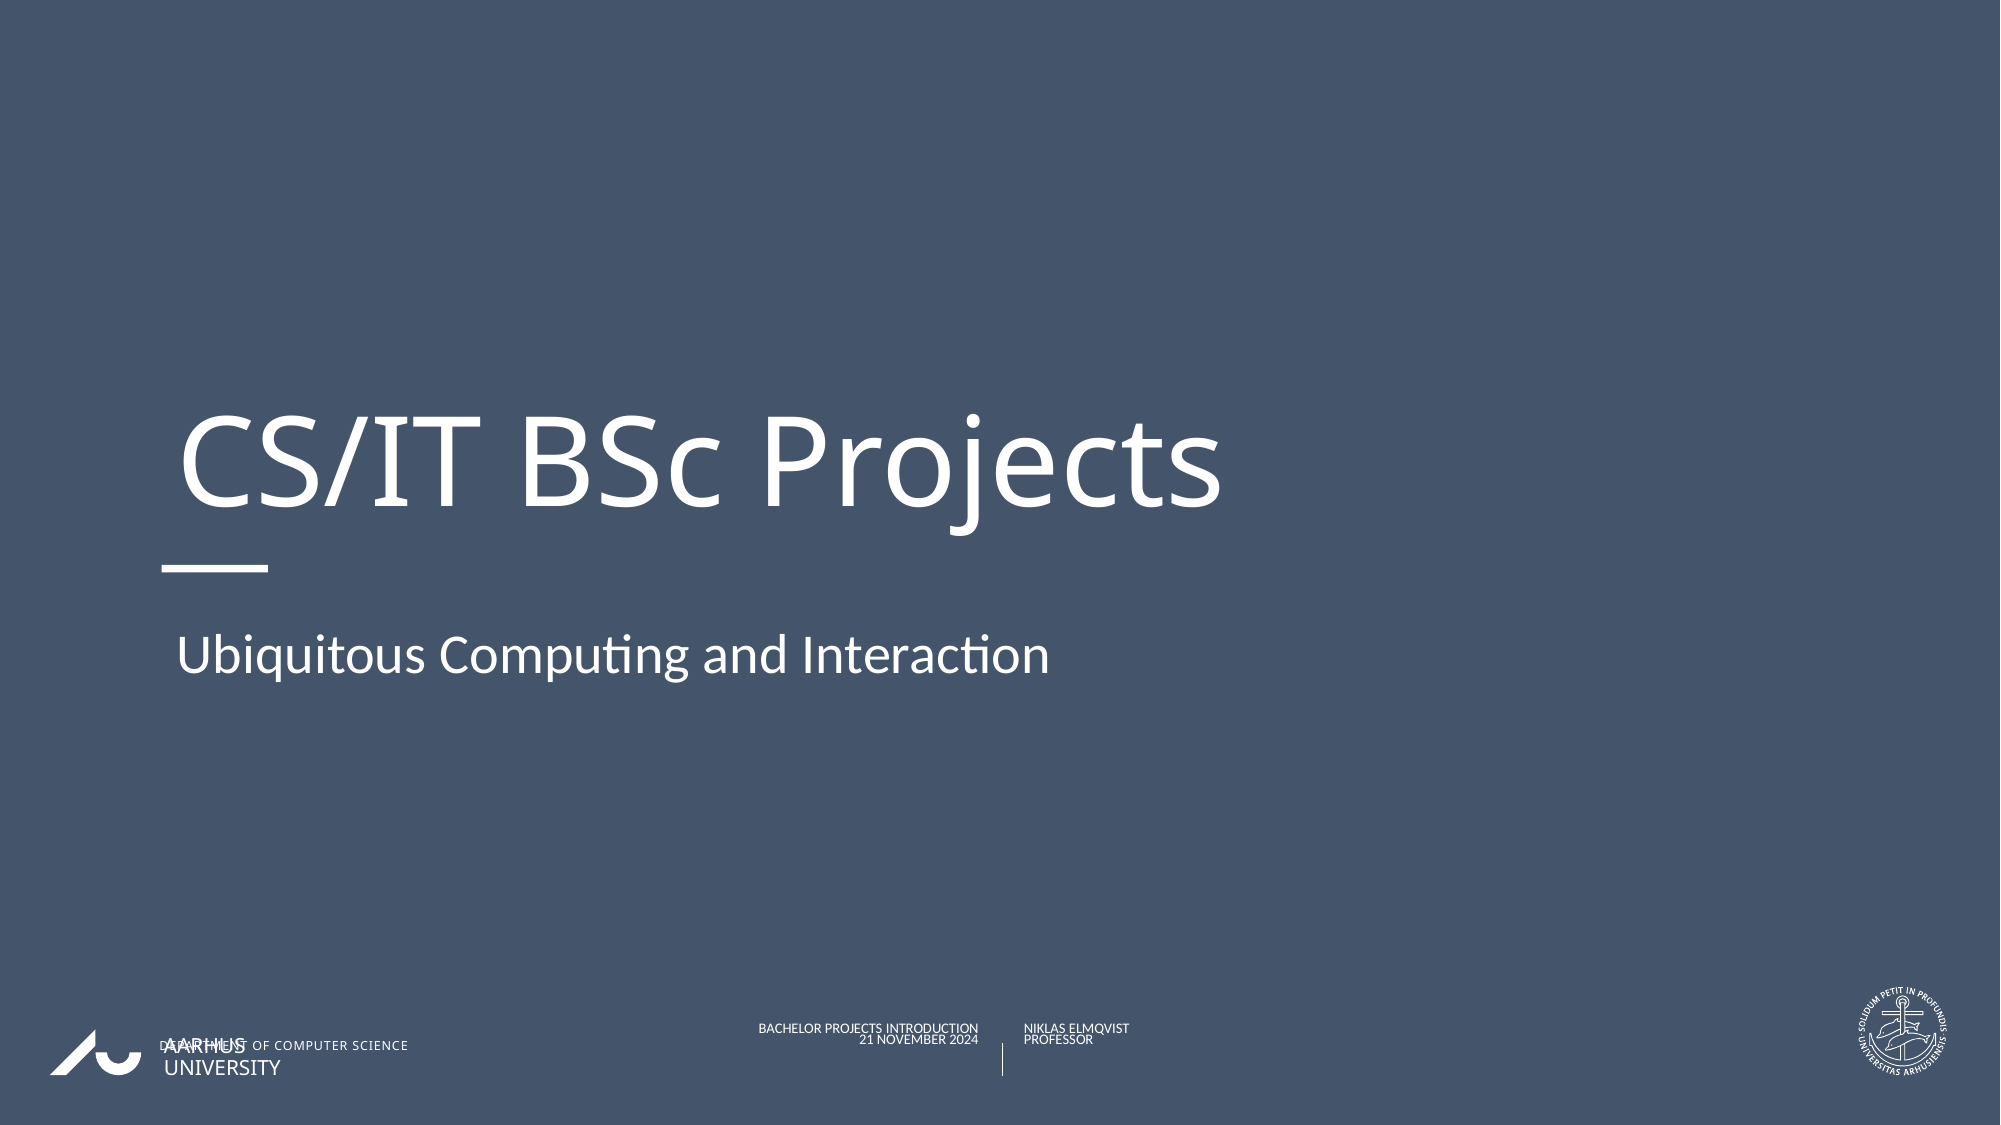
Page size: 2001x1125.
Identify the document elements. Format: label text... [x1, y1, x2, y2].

title CS/IT BSc Projects [161, 249, 1727, 542]
list Ubiquitous Computing and Interaction [161, 609, 1337, 896]
